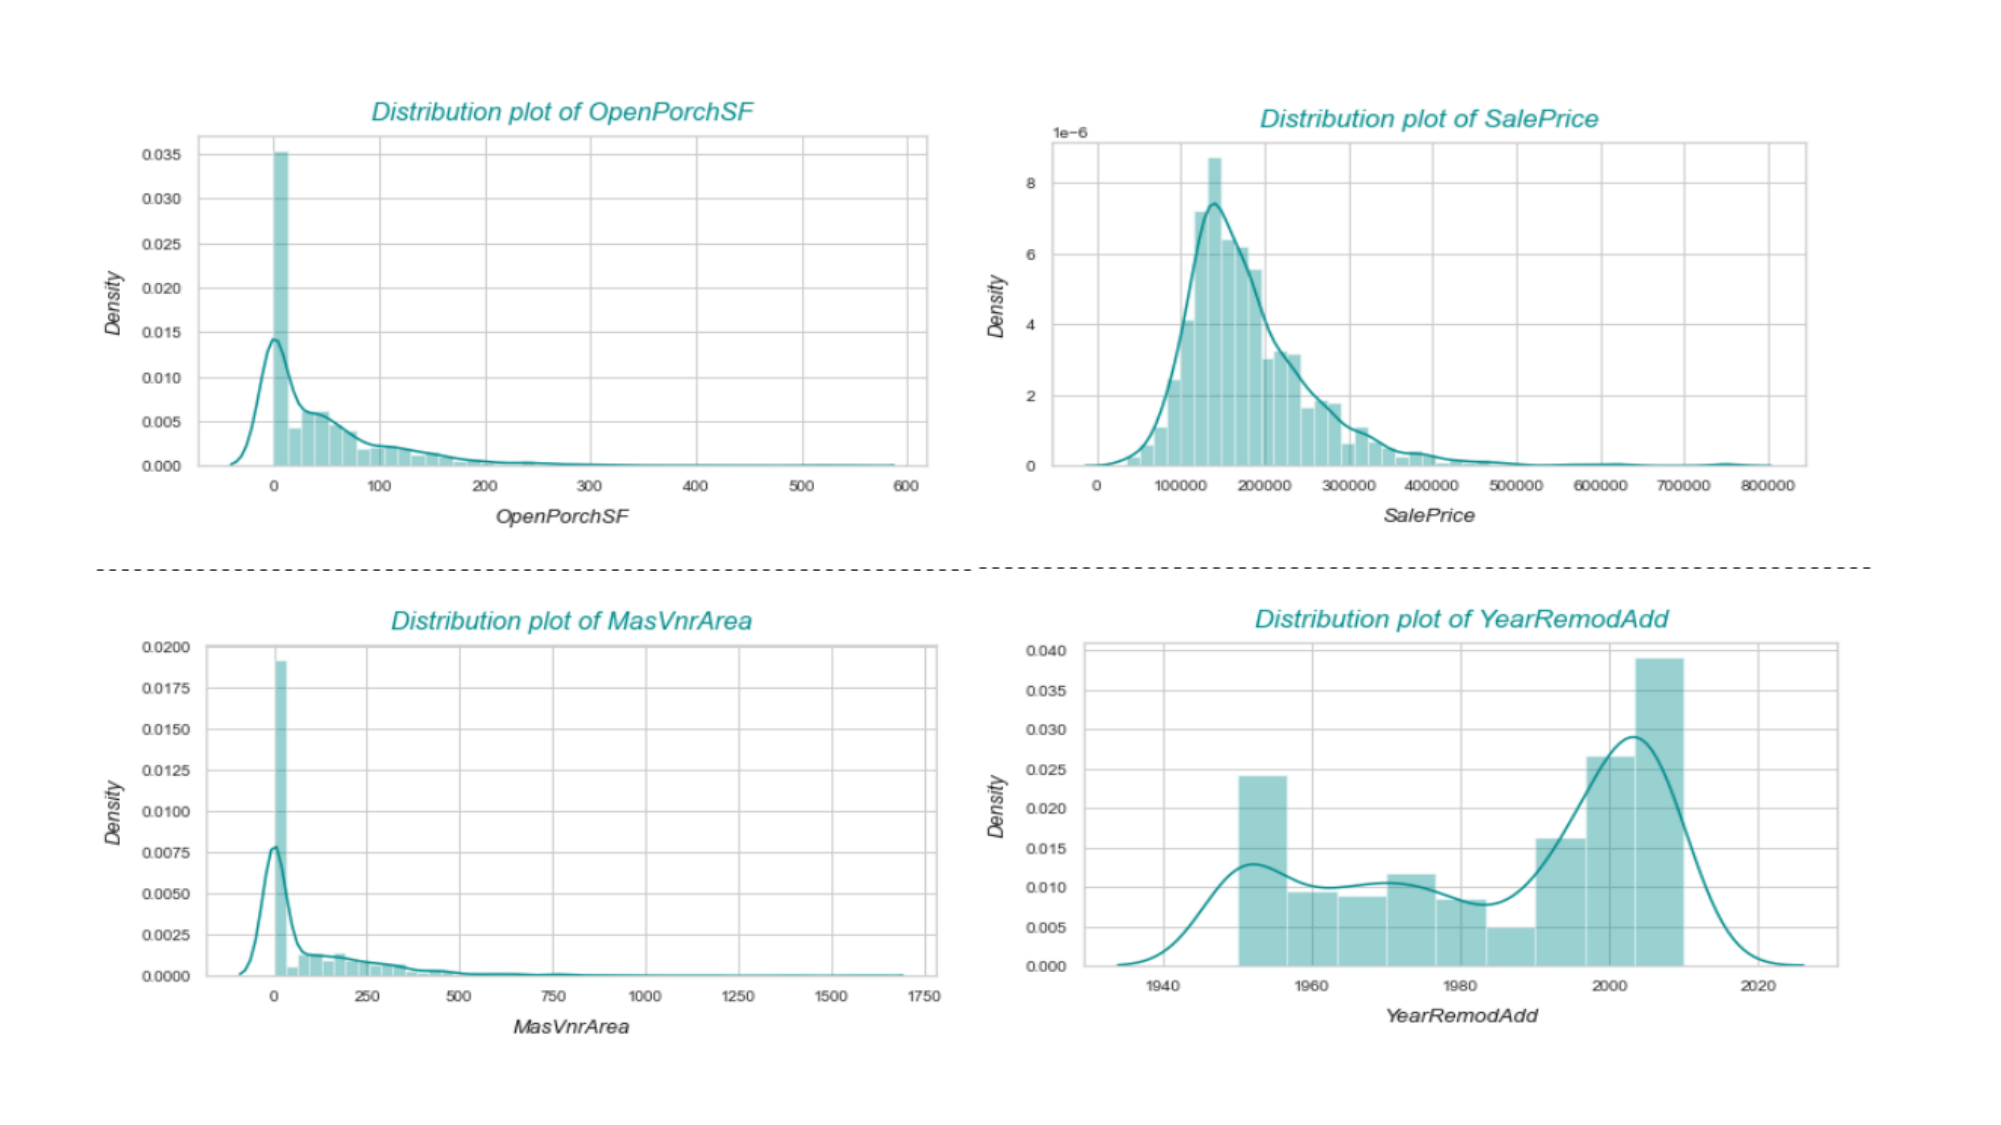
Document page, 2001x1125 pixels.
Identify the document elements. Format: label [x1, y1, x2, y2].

picture [86, 92, 1874, 1056]
